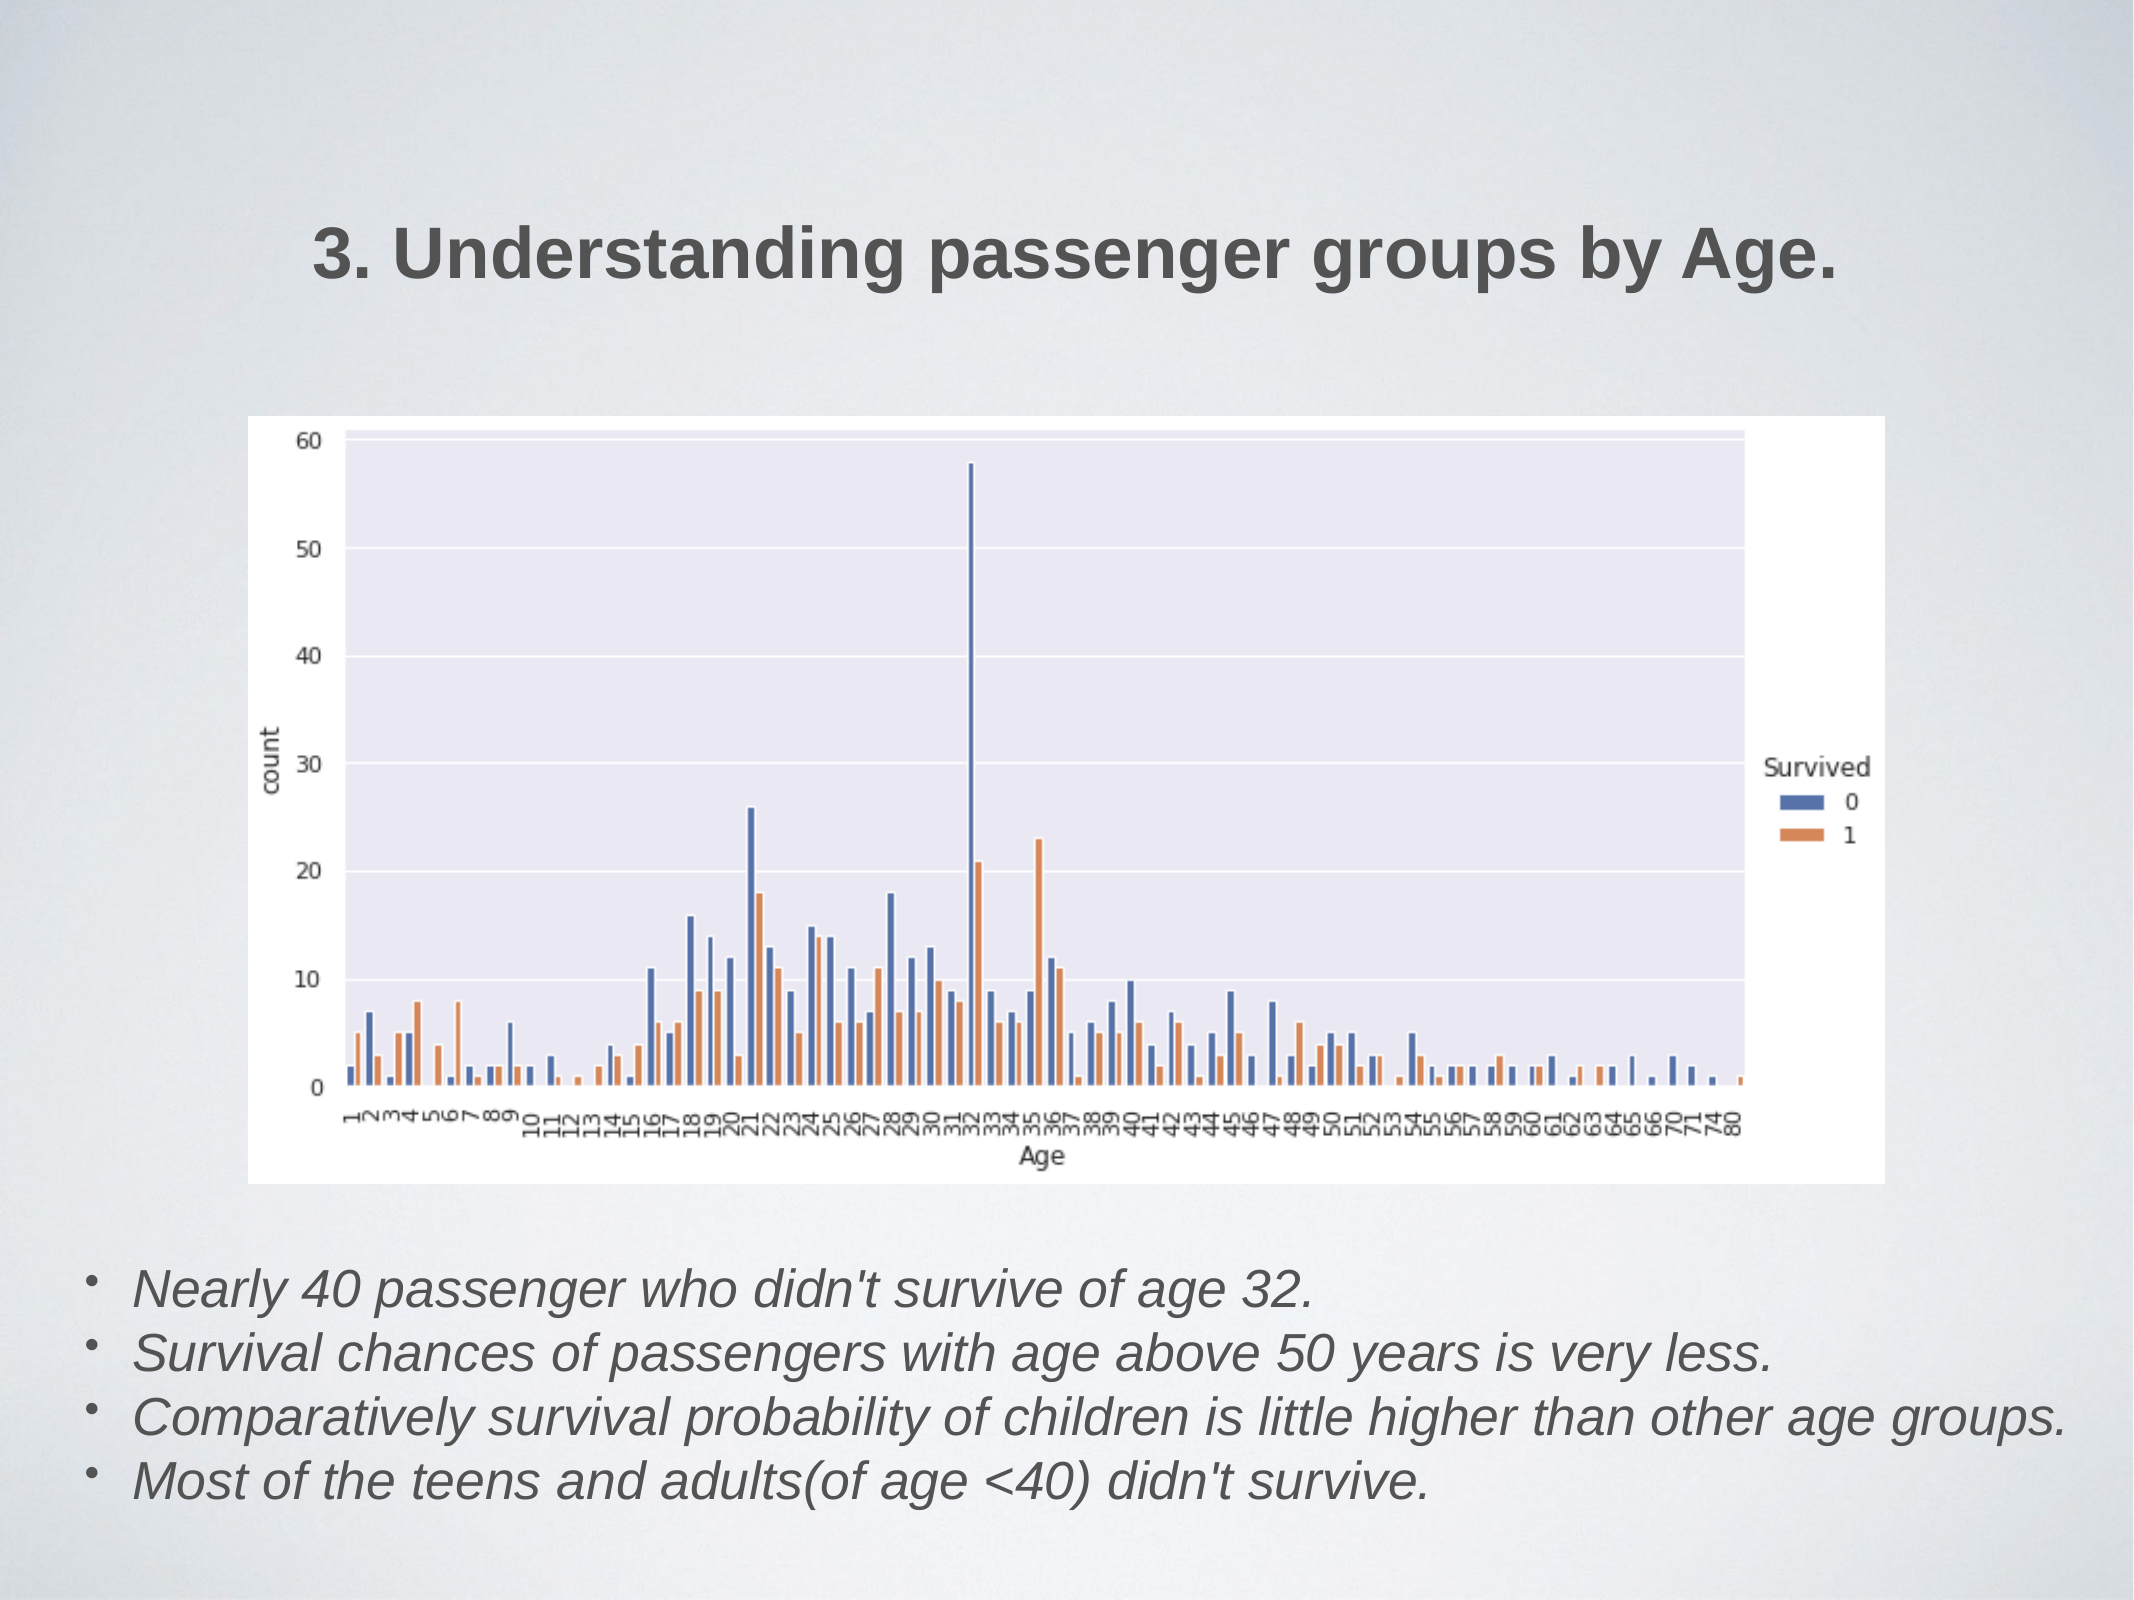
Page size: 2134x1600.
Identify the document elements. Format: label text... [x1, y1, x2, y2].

picture [0, 0, 2134, 1600]
subtitle Nearly 40 passenger who didn't survive of age 32. Survival chances of passengers with age above 50 years is very less. Comparatively survival probability of children is little higher than other age groups. Most of the teens and adults(of age <40) didn't survive. [75, 1244, 2094, 1521]
text_box 3. Understanding passenger groups by Age. [76, 143, 2076, 356]
